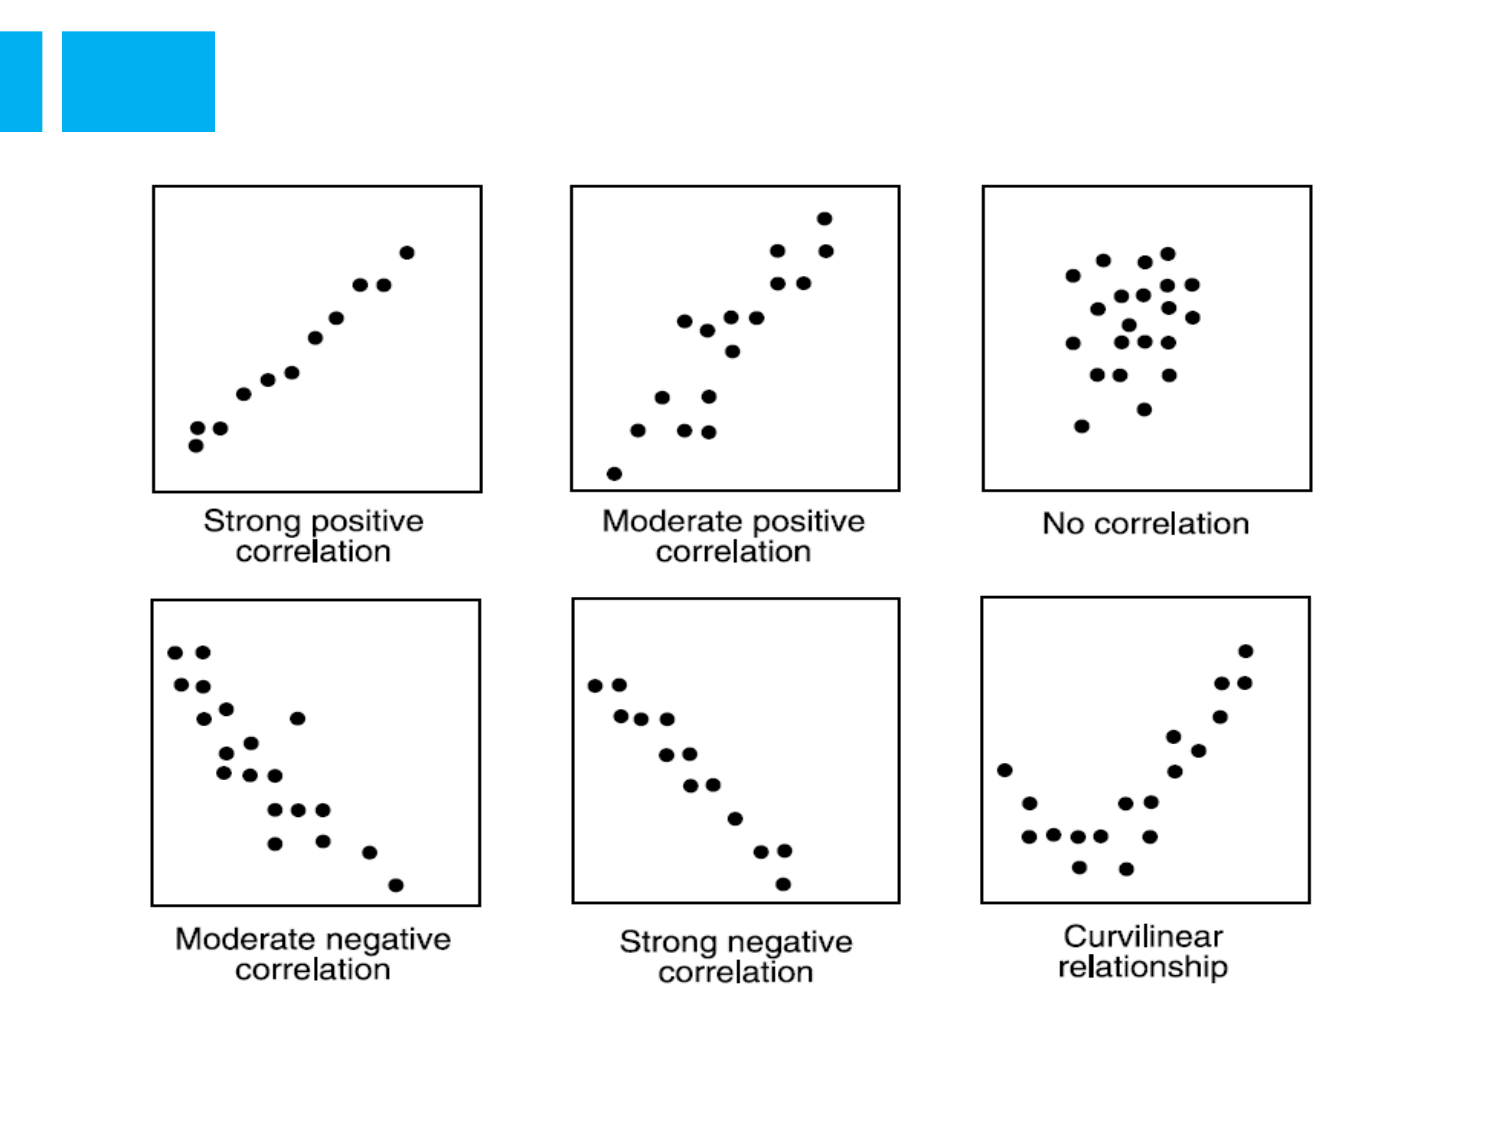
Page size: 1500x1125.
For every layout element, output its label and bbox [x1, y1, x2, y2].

picture [137, 174, 1326, 1001]
text_box [0, 31, 216, 133]
